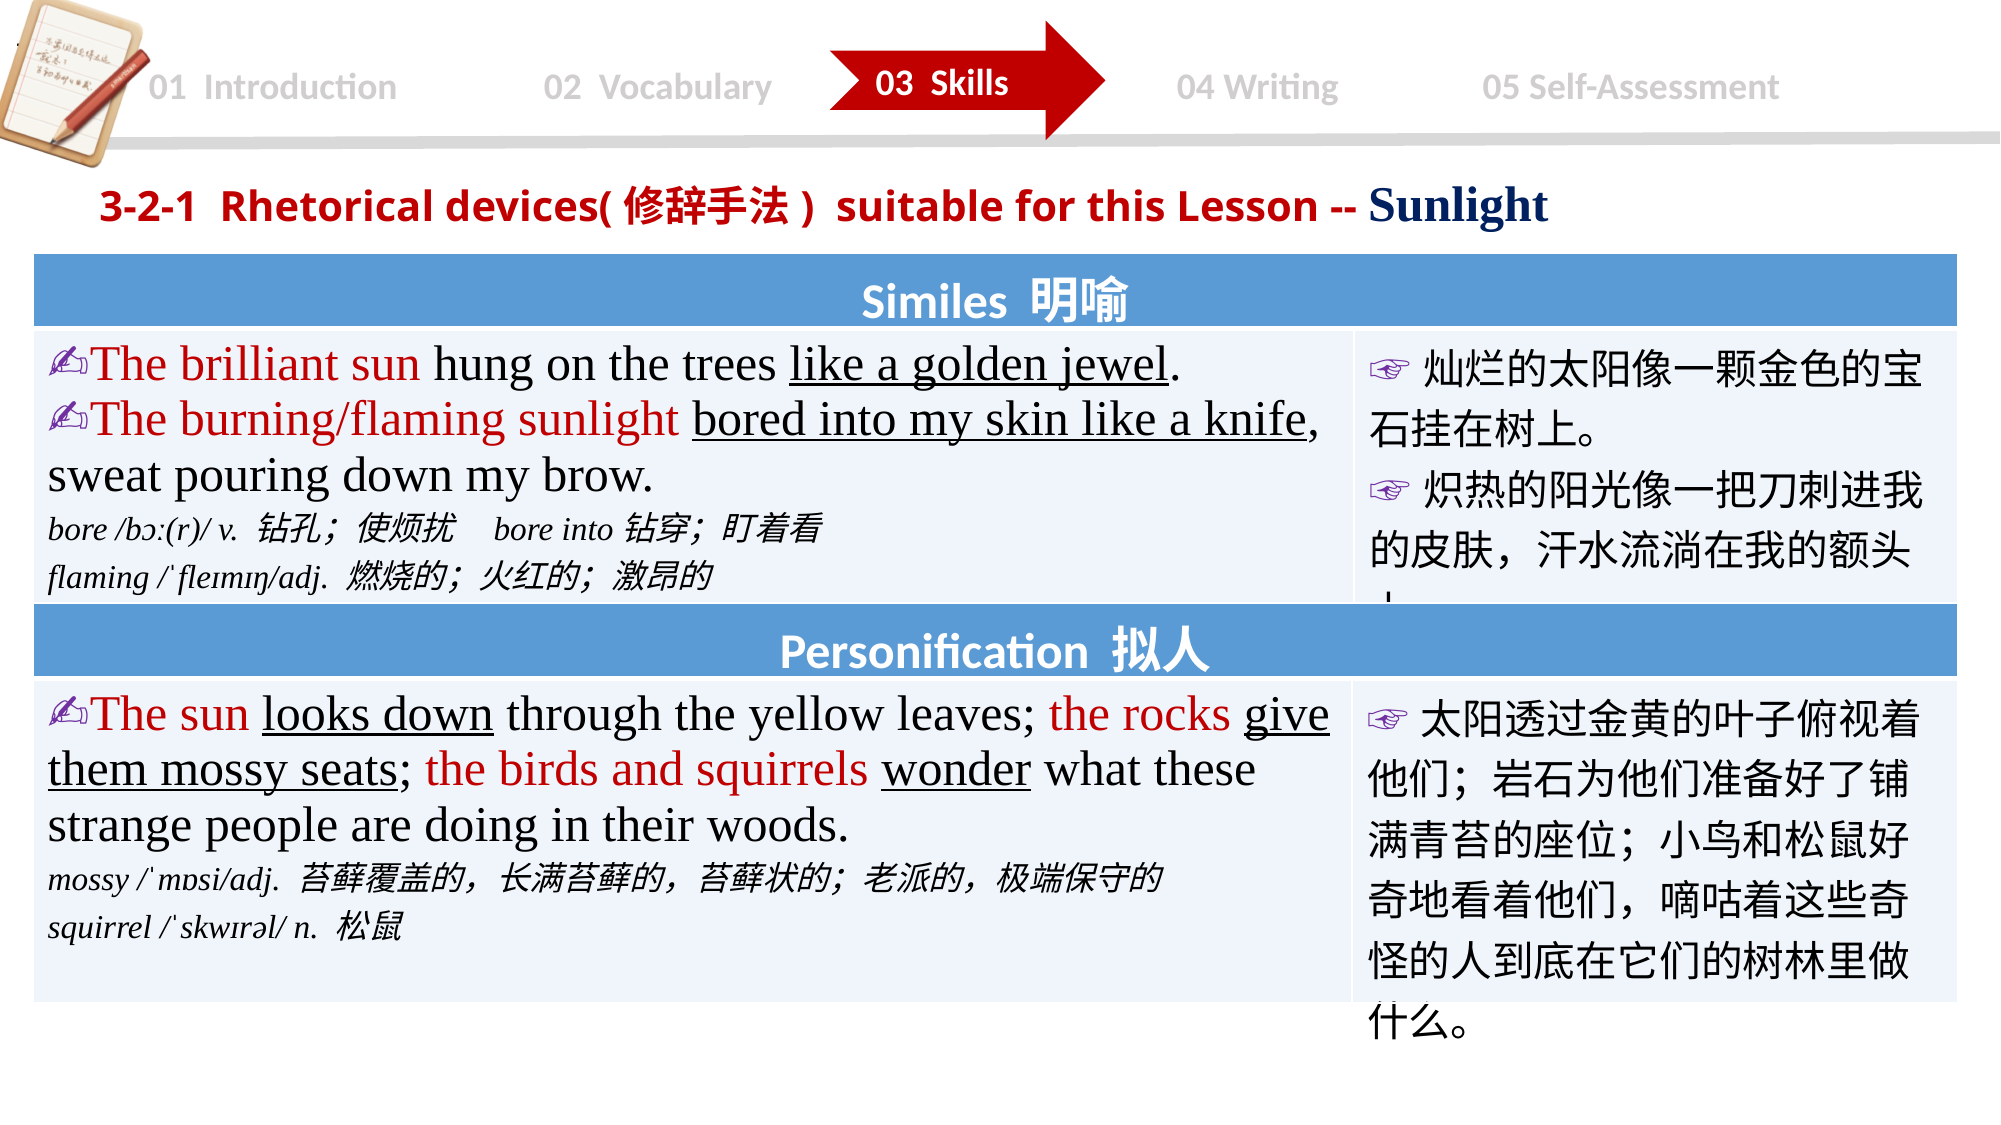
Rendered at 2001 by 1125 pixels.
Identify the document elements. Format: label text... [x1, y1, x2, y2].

text_box 03 Skills [829, 20, 1106, 137]
text_box 01 Introduction 02 Vocabulary 03 Skills 04 Writing 05 Self-Assessment [142, 42, 1045, 117]
text_box 01 Introduction 02 Vocabulary 03 Skills 04 Writing 05 Self-Assessment [1069, 42, 1926, 117]
table_cell ✍The sun looks down through the yellow leaves; the rocks give them mossy seats; the birds and squirrels wonder what these strange people are doing in their woods. mossy /ˈmɒsi/adj. 苔藓覆盖的，长满苔藓的，苔藓状的；老派的，极端保守的 squirrel /ˈskwɪrəl/ n. 松鼠 [34, 681, 1351, 1002]
picture [0, 0, 162, 178]
text_box 3-2-1 Rhetorical devices(修辞手法) suitable for this Lesson -- Sunlight [84, 164, 1857, 240]
table_header Personification 拟人 [34, 604, 1957, 676]
table_cell ☞太阳透过金黄的叶子俯视着他们；岩石为他们准备好了铺满青苔的座位；小鸟和松鼠好奇地看着他们，嘀咕着这些奇怪的人到底在它们的树林里做什么。 [1353, 681, 1957, 1002]
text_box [142, 137, 2000, 144]
table_cell ☞灿烂的太阳像一颗金色的宝石挂在树上。 ☞炽热的阳光像一把刀刺进我的皮肤，汗水流淌在我的额头上。 [1355, 331, 1957, 602]
table_cell ✍The brilliant sun hung on the trees like a golden jewel. ✍The burning/flaming sunlight bored into my skin like a knife, sweat pouring down my brow. bore /bɔː(r)/ v. 钻孔；使烦扰 bore into钻穿；盯着看 flaming /ˈfleɪmɪŋ/adj. 燃烧的；火红的；激昂的 [34, 331, 1353, 602]
table_header Similes 明喻 [34, 254, 1957, 326]
